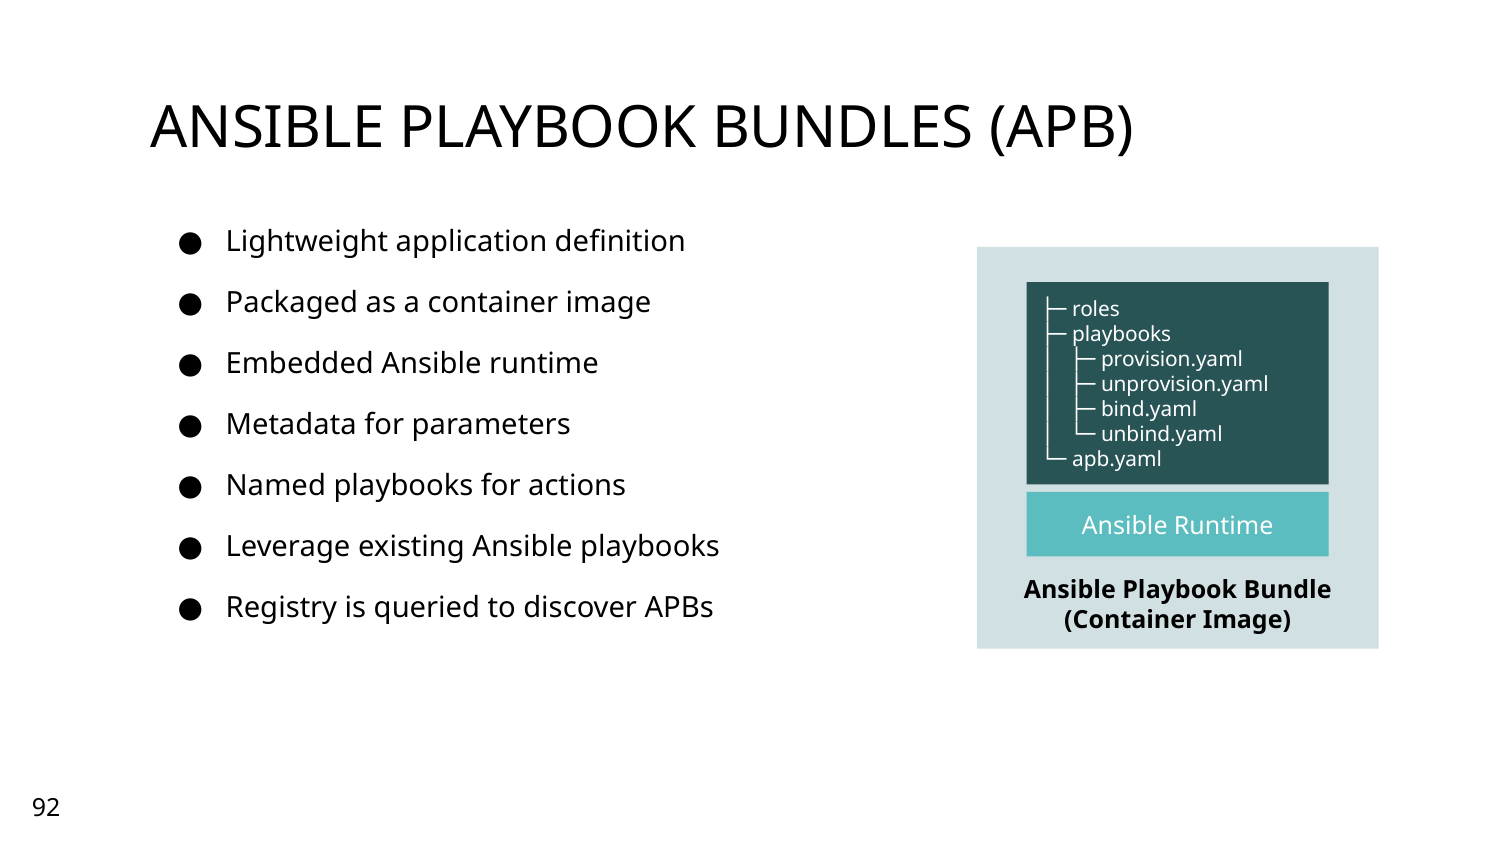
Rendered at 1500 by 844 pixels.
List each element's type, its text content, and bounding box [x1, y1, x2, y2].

title ANSIBLE PLAYBOOK BUNDLES (APB) [135, 0, 1365, 175]
slide_number 92 [16, 776, 86, 842]
text_box Ansible Runtime [1026, 491, 1329, 557]
text_box ├─ roles ├─ playbooks │ ├─ provision.yaml │ ├─ unprovision.yaml │ ├─ bind.yaml │ └─ unbind.yaml └─ apb.yaml [1026, 282, 1329, 485]
text_box Ansible Playbook Bundle (Container Image) [976, 246, 1379, 649]
list Lightweight application definition Packaged as a container image Embedded Ansible runtime Metadata for parameters Named playbooks for actions Leverage existing Ansible playbooks Registry is queried to discover APBs [135, 202, 747, 743]
